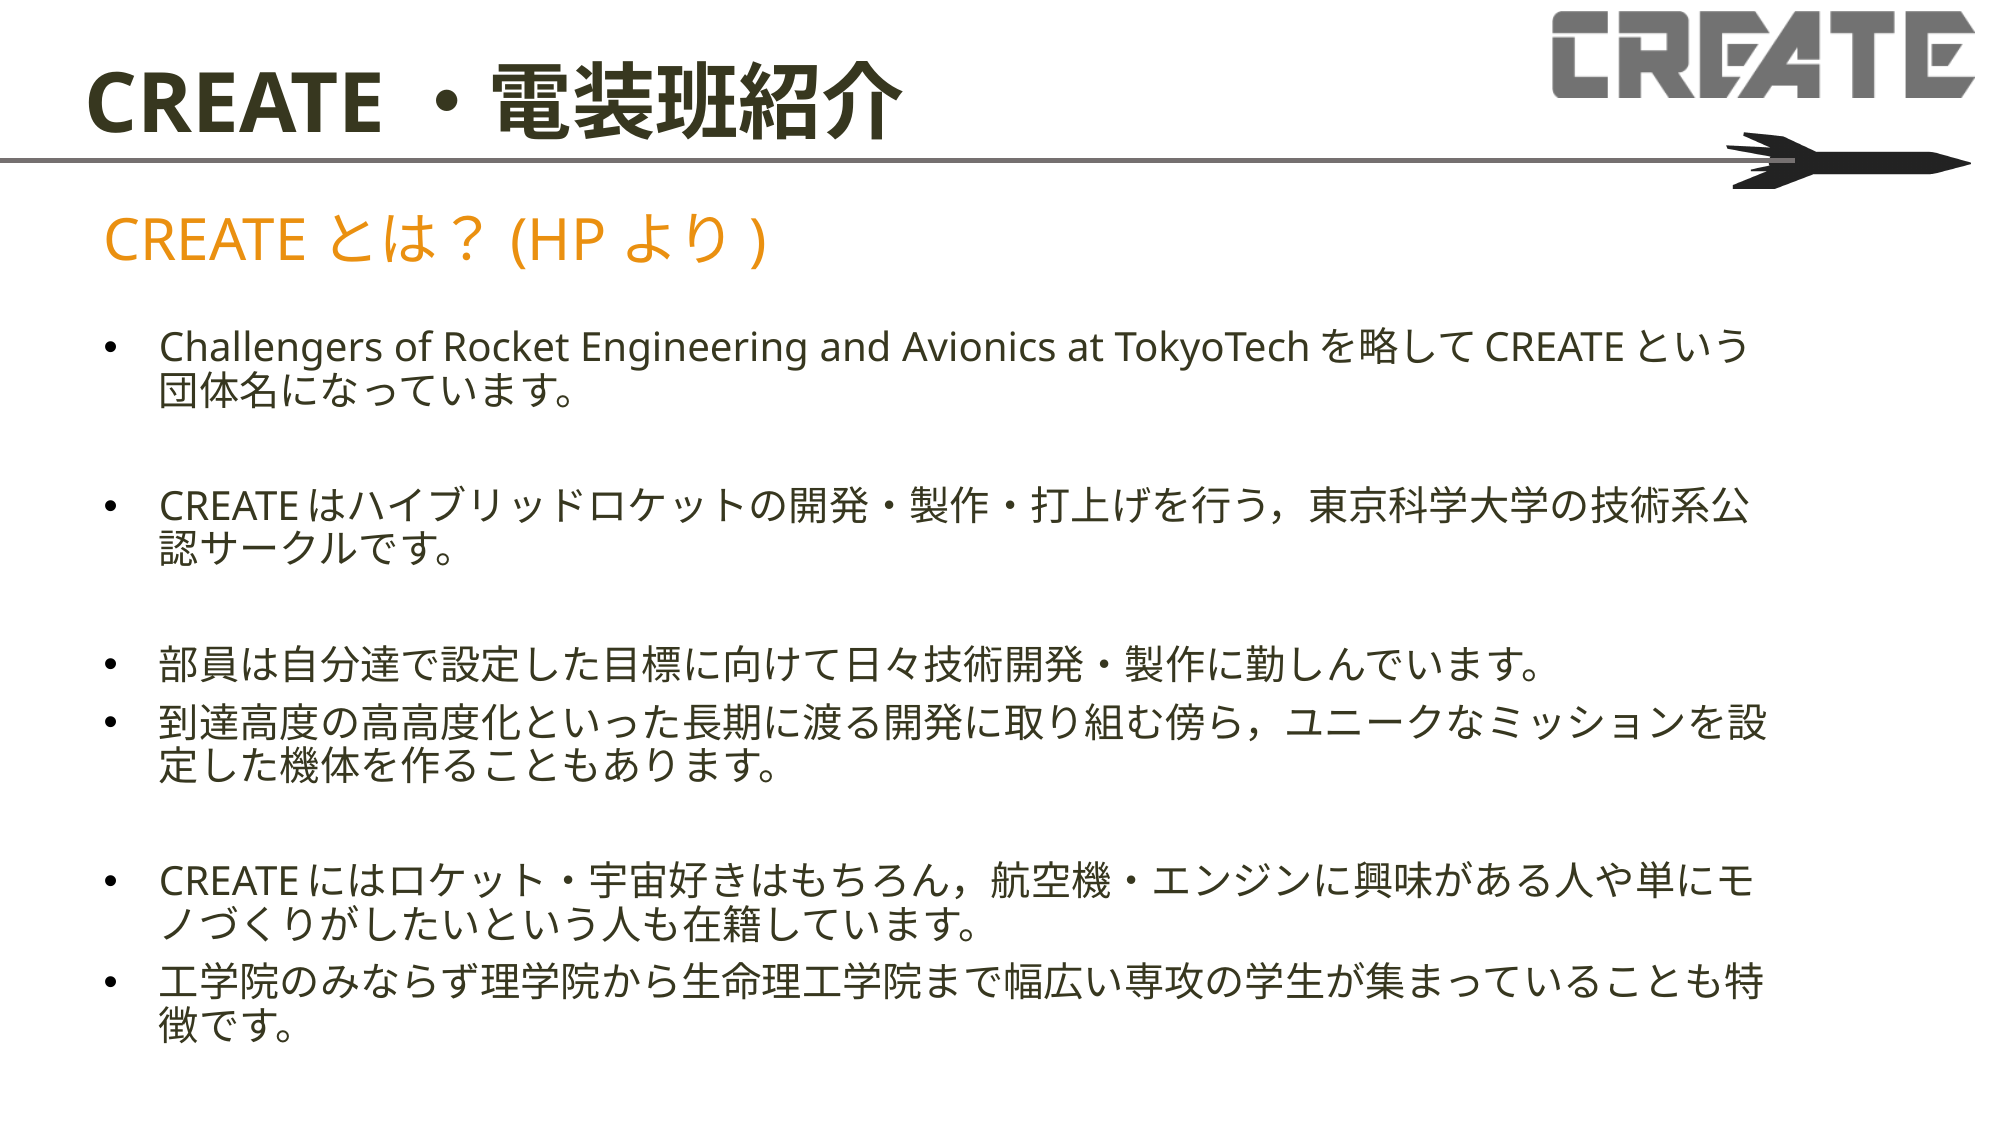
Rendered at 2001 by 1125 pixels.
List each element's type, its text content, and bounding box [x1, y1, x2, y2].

list CREATEとは？(HPより) [70, 203, 1796, 320]
list Challengers of Rocket Engineering and Avionics at TokyoTech​を略してCREATE​という団体名になっています。 CREATEはハイブリッドロケットの開発・製作・打上げを行う，東京科学大学の技術系公認サークルです。 部員は自分達で設定した目標に向けて日々技術開発・製作に勤しんでいます。 到達高度の高高度化といった長期に渡る開発に取り組む傍ら，ユニークなミッションを設定した機体を作ることもあります。 CREATEにはロケット・宇宙好きはもちろん，航空機・エンジンに興味がある人や単にモノづくりがしたいという人も在籍しています。 工学院のみならず理学院から生命理工学院まで幅広い専攻の学生が集まっていることも特徴です。 [70, 320, 1796, 1061]
picture [1726, 133, 1971, 189]
picture [1552, 11, 1975, 98]
title CREATE・電装班紹介 [70, 43, 1521, 168]
